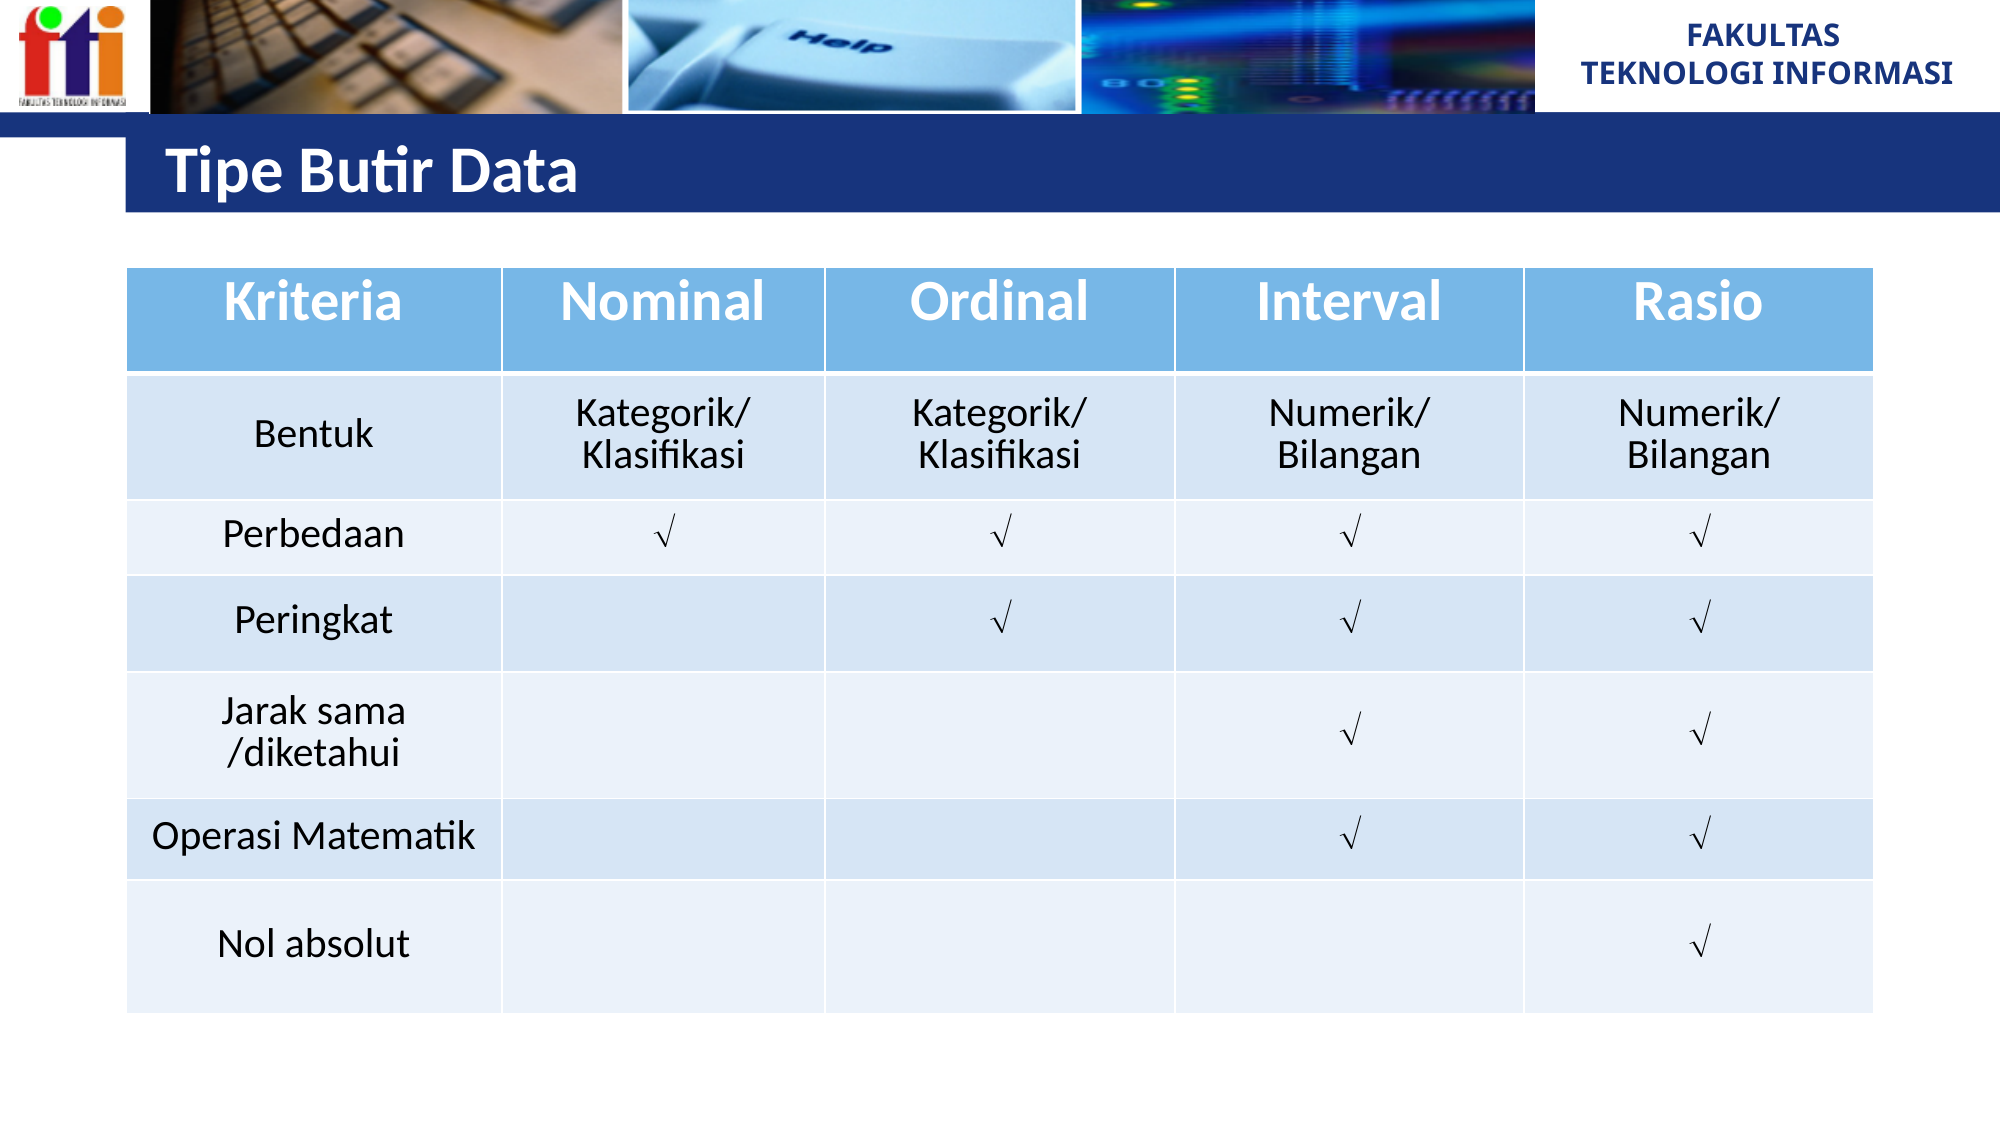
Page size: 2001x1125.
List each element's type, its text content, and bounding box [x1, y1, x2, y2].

table_cell  [1525, 799, 1873, 879]
table_cell [826, 673, 1174, 798]
table_cell  [1176, 673, 1523, 798]
title Tipe Butir Data [149, 119, 1934, 213]
table_cell Numerik/ Bilangan [1525, 376, 1873, 499]
table_cell  [1176, 501, 1523, 574]
table_cell Jarak sama /diketahui [127, 673, 501, 798]
table_cell  [1176, 799, 1523, 879]
table_cell [503, 576, 824, 671]
table_header Kriteria [127, 268, 501, 371]
table_cell Numerik/ Bilangan [1176, 376, 1523, 499]
table_header Rasio [1525, 268, 1873, 371]
table_cell Perbedaan [127, 501, 501, 574]
table_cell [826, 881, 1174, 1013]
table_cell [503, 799, 824, 879]
table_cell [503, 673, 824, 798]
table_cell Kategorik/ Klasifikasi [826, 376, 1174, 499]
table_cell  [1176, 576, 1523, 671]
table_cell Nol absolut [127, 881, 501, 1013]
table_cell Peringkat [127, 576, 501, 671]
table_cell  [1525, 576, 1873, 671]
table_cell Bentuk [127, 376, 501, 499]
table_cell [1176, 881, 1523, 1013]
table_cell  [826, 576, 1174, 671]
table_cell [503, 881, 824, 1013]
table_cell Operasi Matematik [127, 799, 501, 879]
table_cell  [826, 501, 1174, 574]
table_header Nominal [503, 268, 824, 371]
picture [19, 6, 126, 106]
table_cell  [503, 501, 824, 574]
table_header Interval [1176, 268, 1523, 371]
table_cell Kategorik/ Klasifikasi [503, 376, 824, 499]
picture [149, 0, 1535, 114]
table_cell  [1525, 501, 1873, 574]
table_cell [826, 799, 1174, 879]
table_header Ordinal [826, 268, 1174, 371]
table_cell  [1525, 881, 1873, 1013]
table_cell  [1525, 673, 1873, 798]
